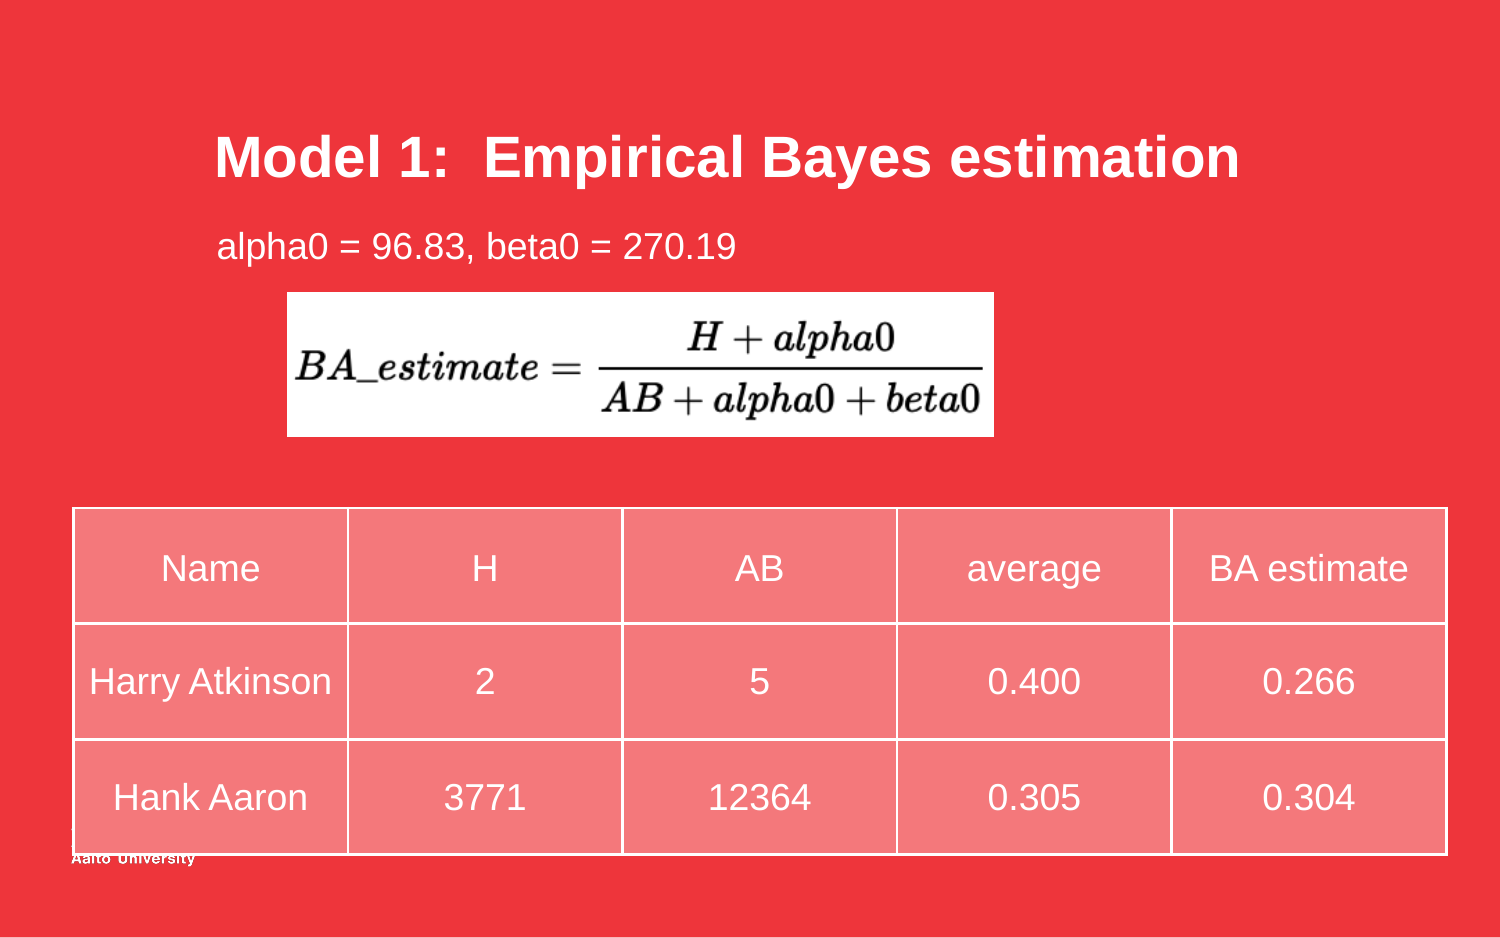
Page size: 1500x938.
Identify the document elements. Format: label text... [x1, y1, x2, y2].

picture [287, 292, 994, 437]
table_cell 0.266 [1173, 625, 1445, 738]
table_header average [898, 509, 1170, 622]
picture [0, 662, 285, 937]
table_cell 0.400 [898, 625, 1170, 738]
table_cell 3771 [349, 741, 621, 853]
table_cell 0.305 [898, 741, 1170, 853]
table_header AB [624, 509, 896, 622]
table_cell Harry Atkinson [75, 625, 347, 738]
table_cell 2 [349, 625, 621, 738]
table_cell Hank Aaron [75, 741, 347, 853]
table_header H [349, 509, 621, 622]
table_header BA estimate [1173, 509, 1445, 622]
text_box alpha0 = 96.83, beta0 = 270.19 [201, 214, 752, 275]
table_cell 0.304 [1173, 741, 1445, 853]
table_cell 5 [624, 625, 896, 738]
table_header Name [75, 509, 347, 622]
list Model 1: Empirical Bayes estimation [73, 76, 1383, 198]
table_cell 12364 [624, 741, 896, 853]
